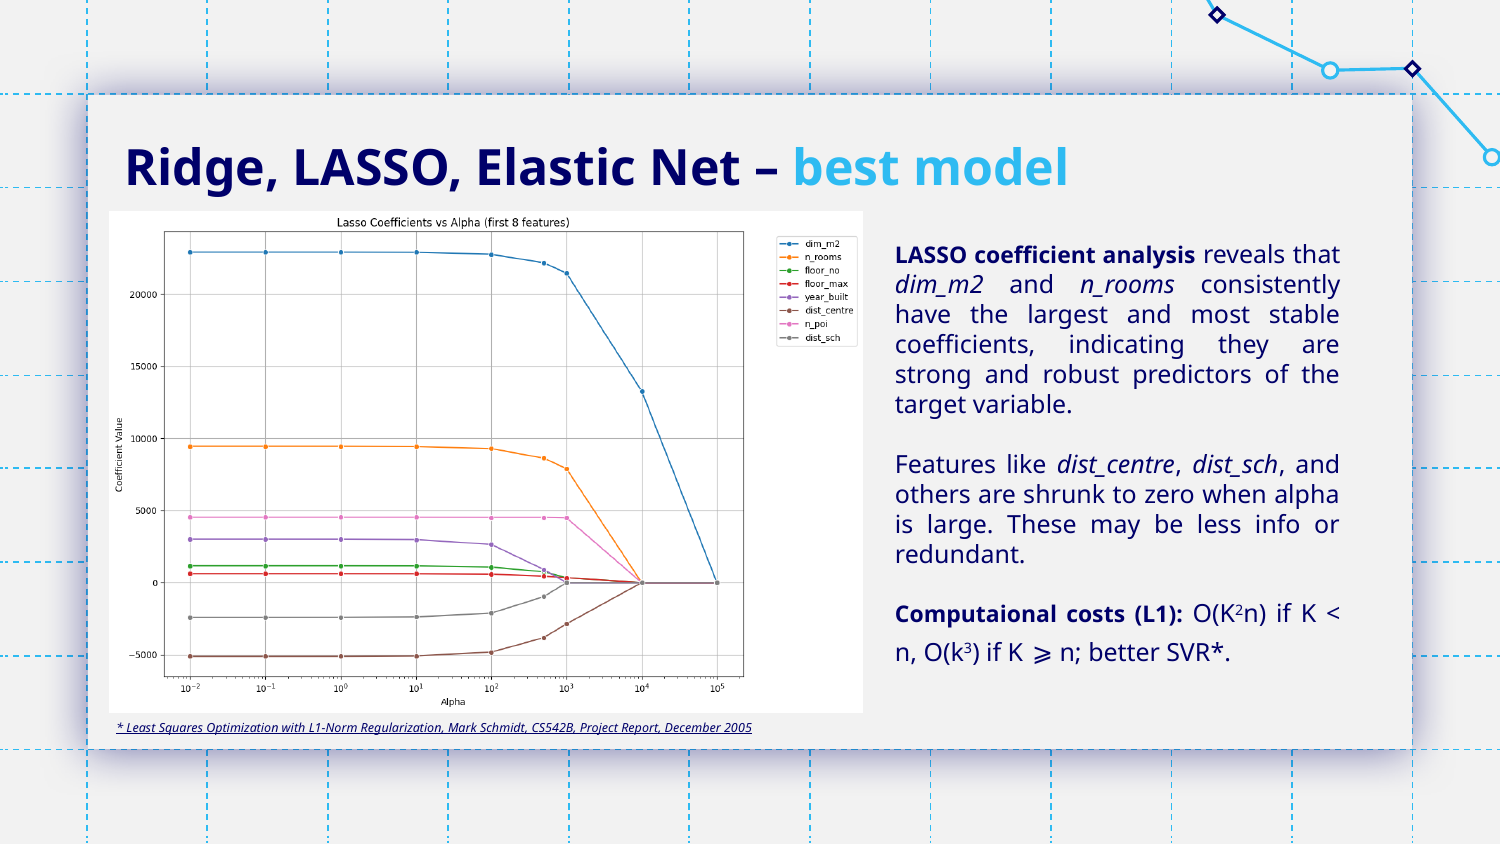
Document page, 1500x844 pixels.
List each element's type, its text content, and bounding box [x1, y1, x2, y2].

picture [108, 211, 863, 713]
text_box * Least Squares Optimization with L1-Norm Regularization, Mark Schmidt, CS542B, Project Report, December 2005 [101, 712, 797, 745]
text_box LASSO coefficient analysis reveals that dim_m2 and n_rooms consistently have the largest and most stable coefficients, indicating they are strong and robust predictors of the target variable. Features like dist_centre, dist_sch, and others are shrunk to zero when alpha is large. These may be less info or redundant. Computaional costs (L1): O(K2n) if K < n, O(k3) if K ⩾ n; better SVR*. [880, 231, 1356, 676]
title Ridge, LASSO, Elastic Net – best model [109, 120, 1373, 223]
